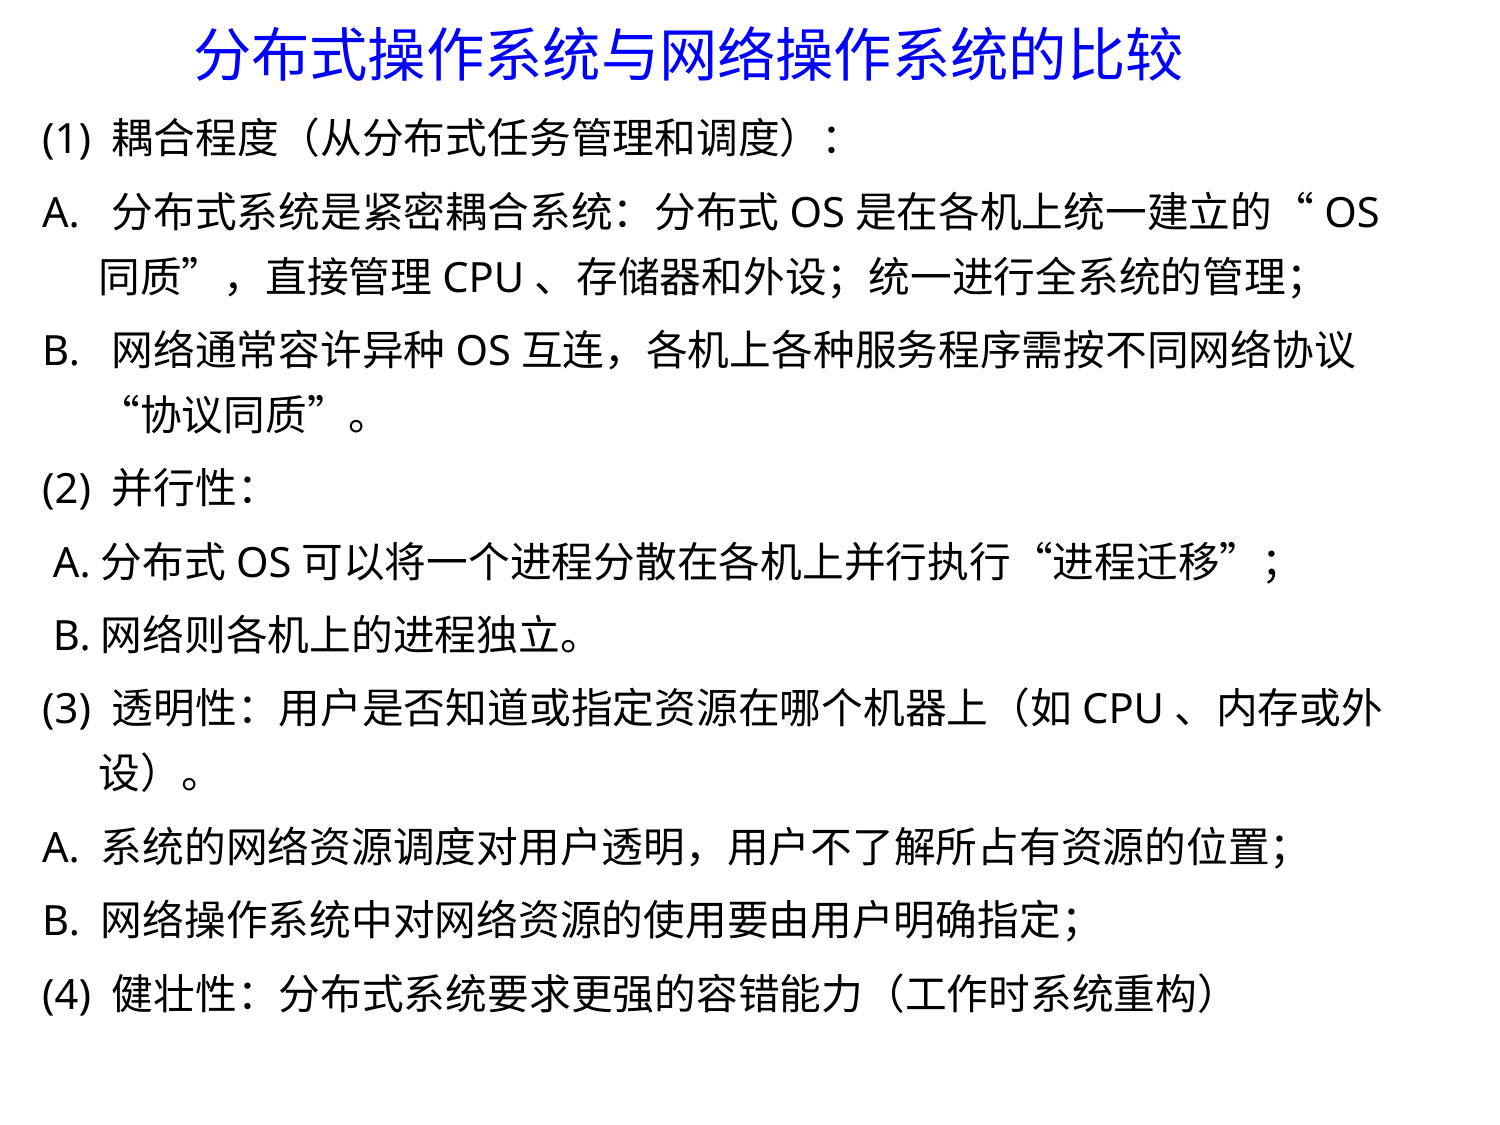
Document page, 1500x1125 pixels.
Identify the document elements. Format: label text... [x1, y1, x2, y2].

title 分布式操作系统与网络操作系统的比较 [124, 0, 1253, 89]
list (1) 耦合程度（从分布式任务管理和调度）： A. 分布式系统是紧密耦合系统：分布式OS是在各机上统一建立的“OS同质”，直接管理CPU、存储器和外设；统一进行全系统的管理； B. 网络通常容许异种OS互连，各机上各种服务程序需按不同网络协议“协议同质”。 (2) 并行性： A.分布式OS可以将一个进程分散在各机上并行执行“进程迁移”； B.网络则各机上的进程独立。 (3) 透明性：用户是否知道或指定资源在哪个机器上（如CPU、内存或外设）。 A. 系统的网络资源调度对用户透明，用户不了解所占有资源的位置； B. 网络操作系统中对网络资源的使用要由用户明确指定； (4) 健壮性：分布式系统要求更强的容错能力（工作时系统重构） [26, 89, 1405, 899]
